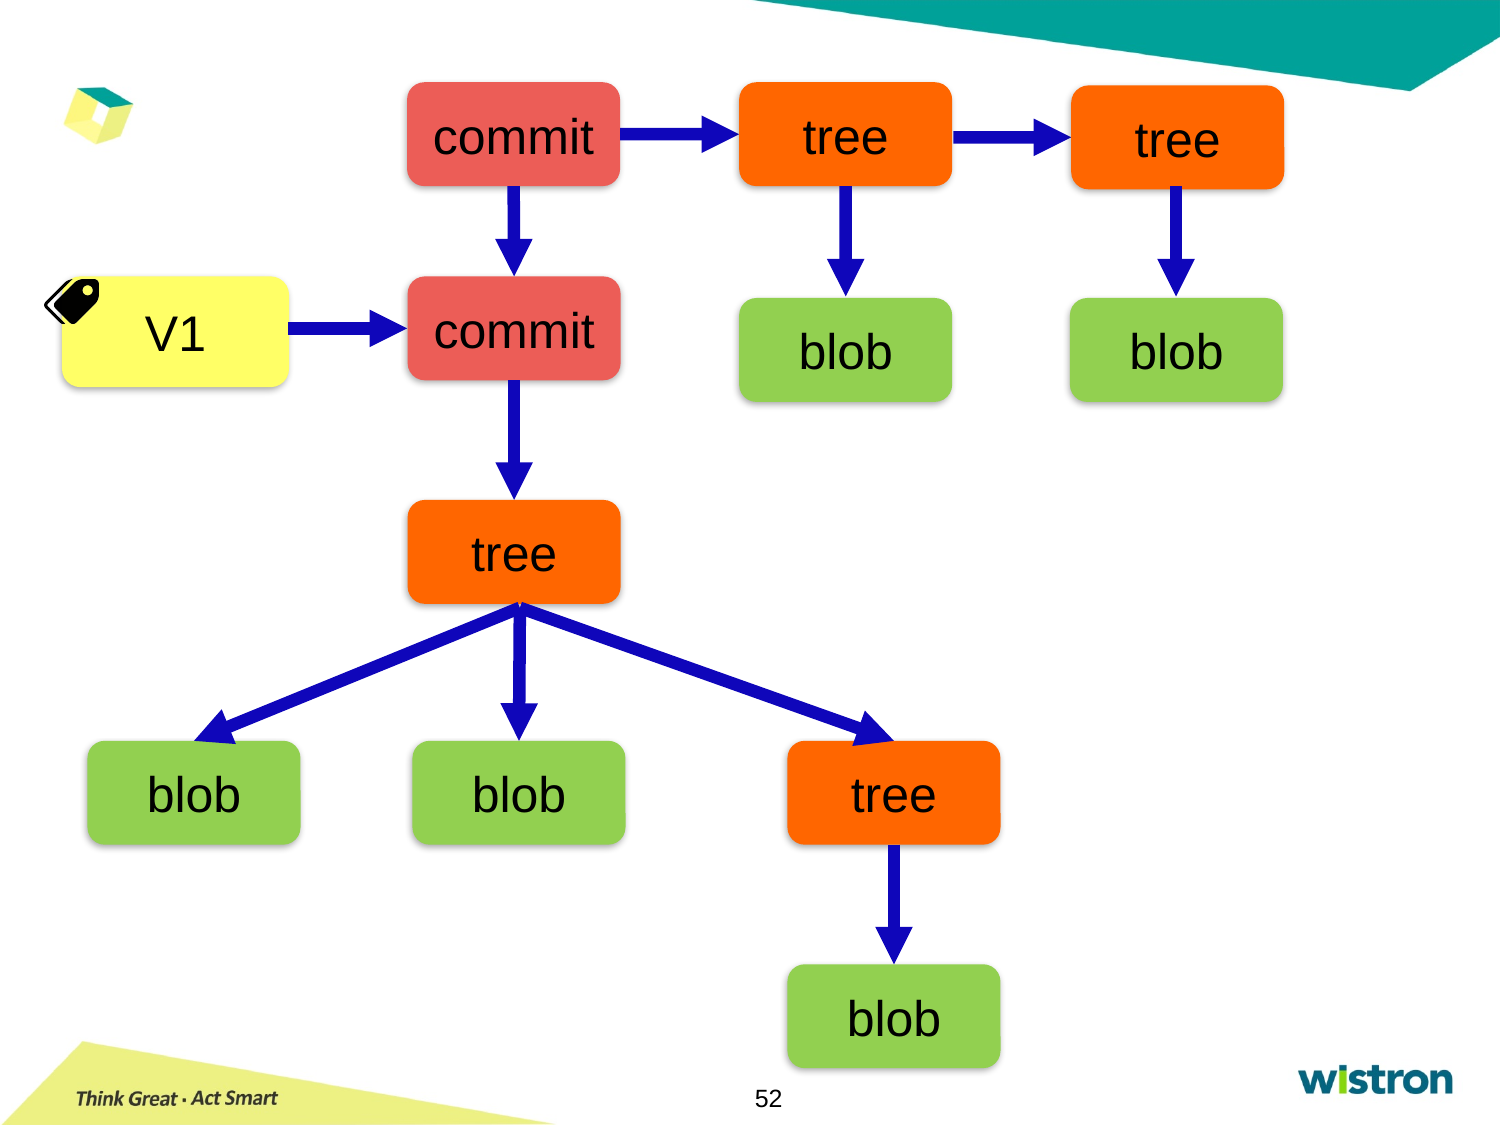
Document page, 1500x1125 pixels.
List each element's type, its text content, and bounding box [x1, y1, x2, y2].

text_box tree [1071, 85, 1285, 190]
text_box tree [407, 499, 621, 604]
text_box blob [739, 297, 953, 402]
text_box tree [739, 82, 953, 187]
text_box blob [787, 964, 1001, 1069]
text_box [519, 607, 895, 742]
text_box V1 [61, 276, 290, 388]
text_box blob [1069, 297, 1283, 402]
text_box tree [787, 740, 1001, 845]
text_box blob [87, 740, 301, 845]
text_box commit [407, 82, 621, 187]
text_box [193, 607, 517, 742]
text_box blob [412, 750, 626, 845]
picture [0, 0, 1500, 1125]
text_box commit [407, 276, 621, 381]
slide_number 52 [724, 1074, 813, 1125]
